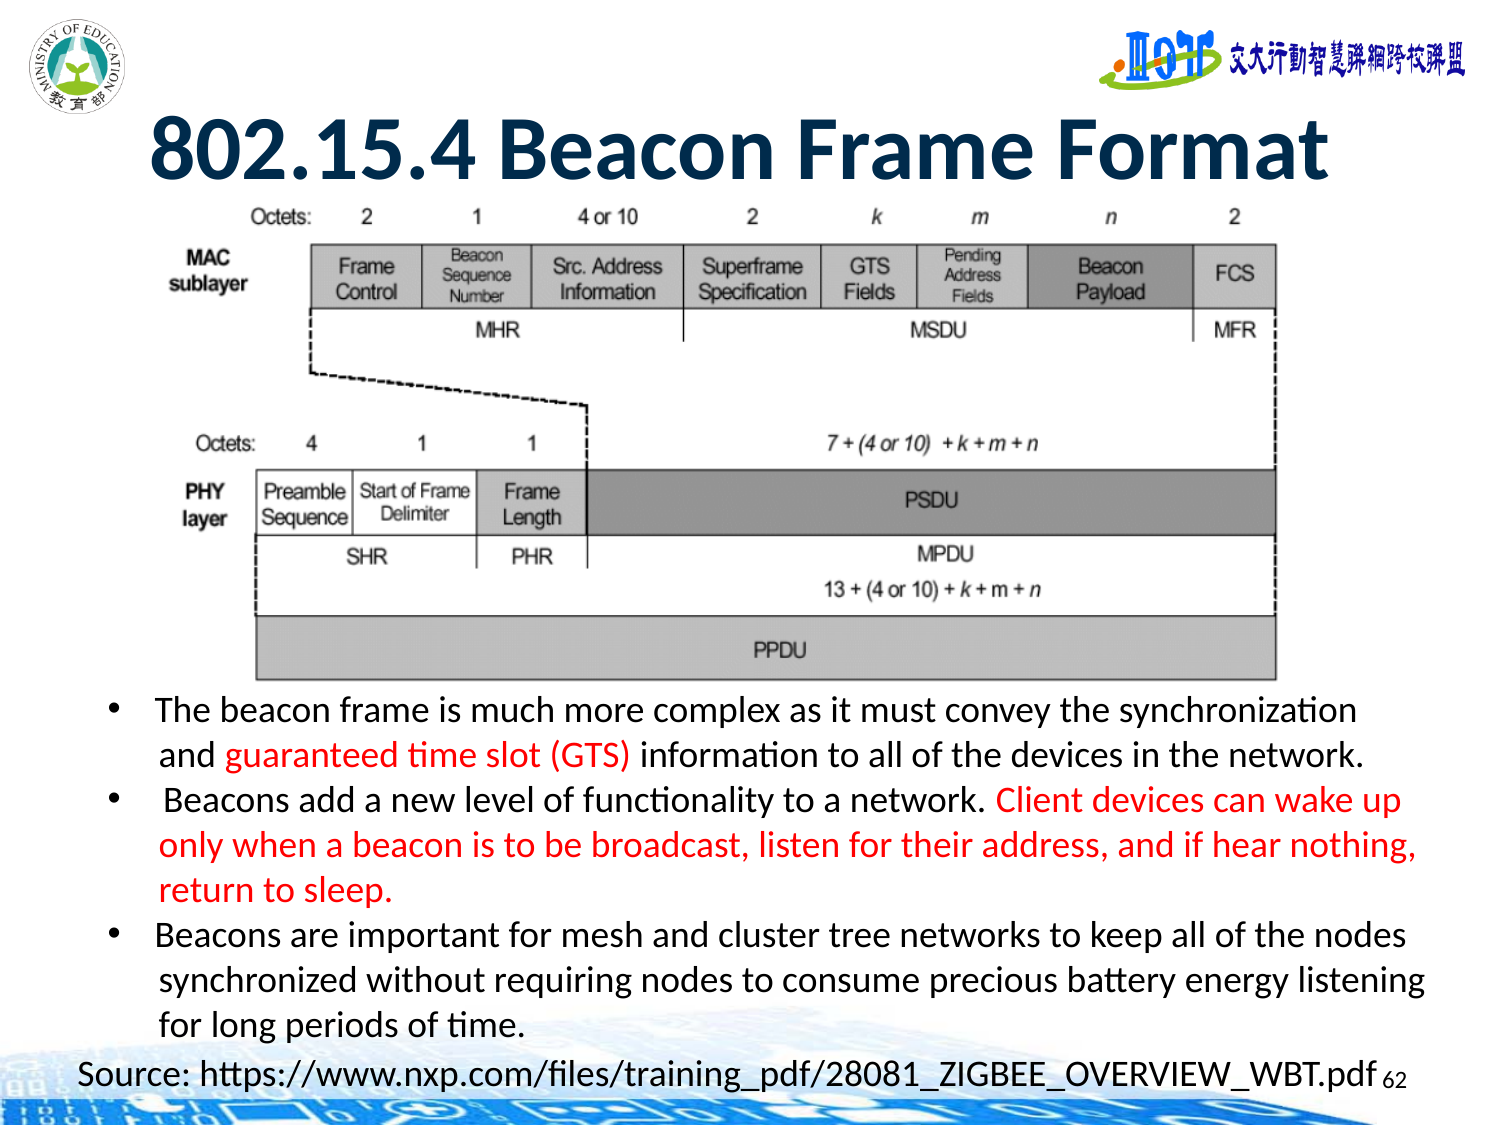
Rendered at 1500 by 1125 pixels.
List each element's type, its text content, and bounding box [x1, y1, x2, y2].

text_box The beacon frame is much more complex as it must convey the synchronization and guaranteed time slot (GTS) information to all of the devices in the network. Beacons add a new level of functionality to a network. Client devices can wake up only when a beacon is to be broadcast, listen for their address, and if hear nothing, return to sleep. Beacons are important for mesh and cluster tree networks to keep all of the nodes synchronized without requiring nodes to consume precious battery energy listening for long periods of time. [93, 677, 1451, 1053]
text_box Source: https://www.nxp.com/files/training_pdf/28081_ZIGBEE_OVERVIEW_WBT.pdf [62, 1041, 1394, 1101]
picture [29, 19, 125, 114]
picture [1099, 30, 1465, 90]
picture [135, 184, 1310, 694]
picture [0, 987, 1377, 1125]
slide_number 62 [1367, 1056, 1464, 1117]
title 802.15.4 Beacon Frame Format [65, 66, 1416, 220]
